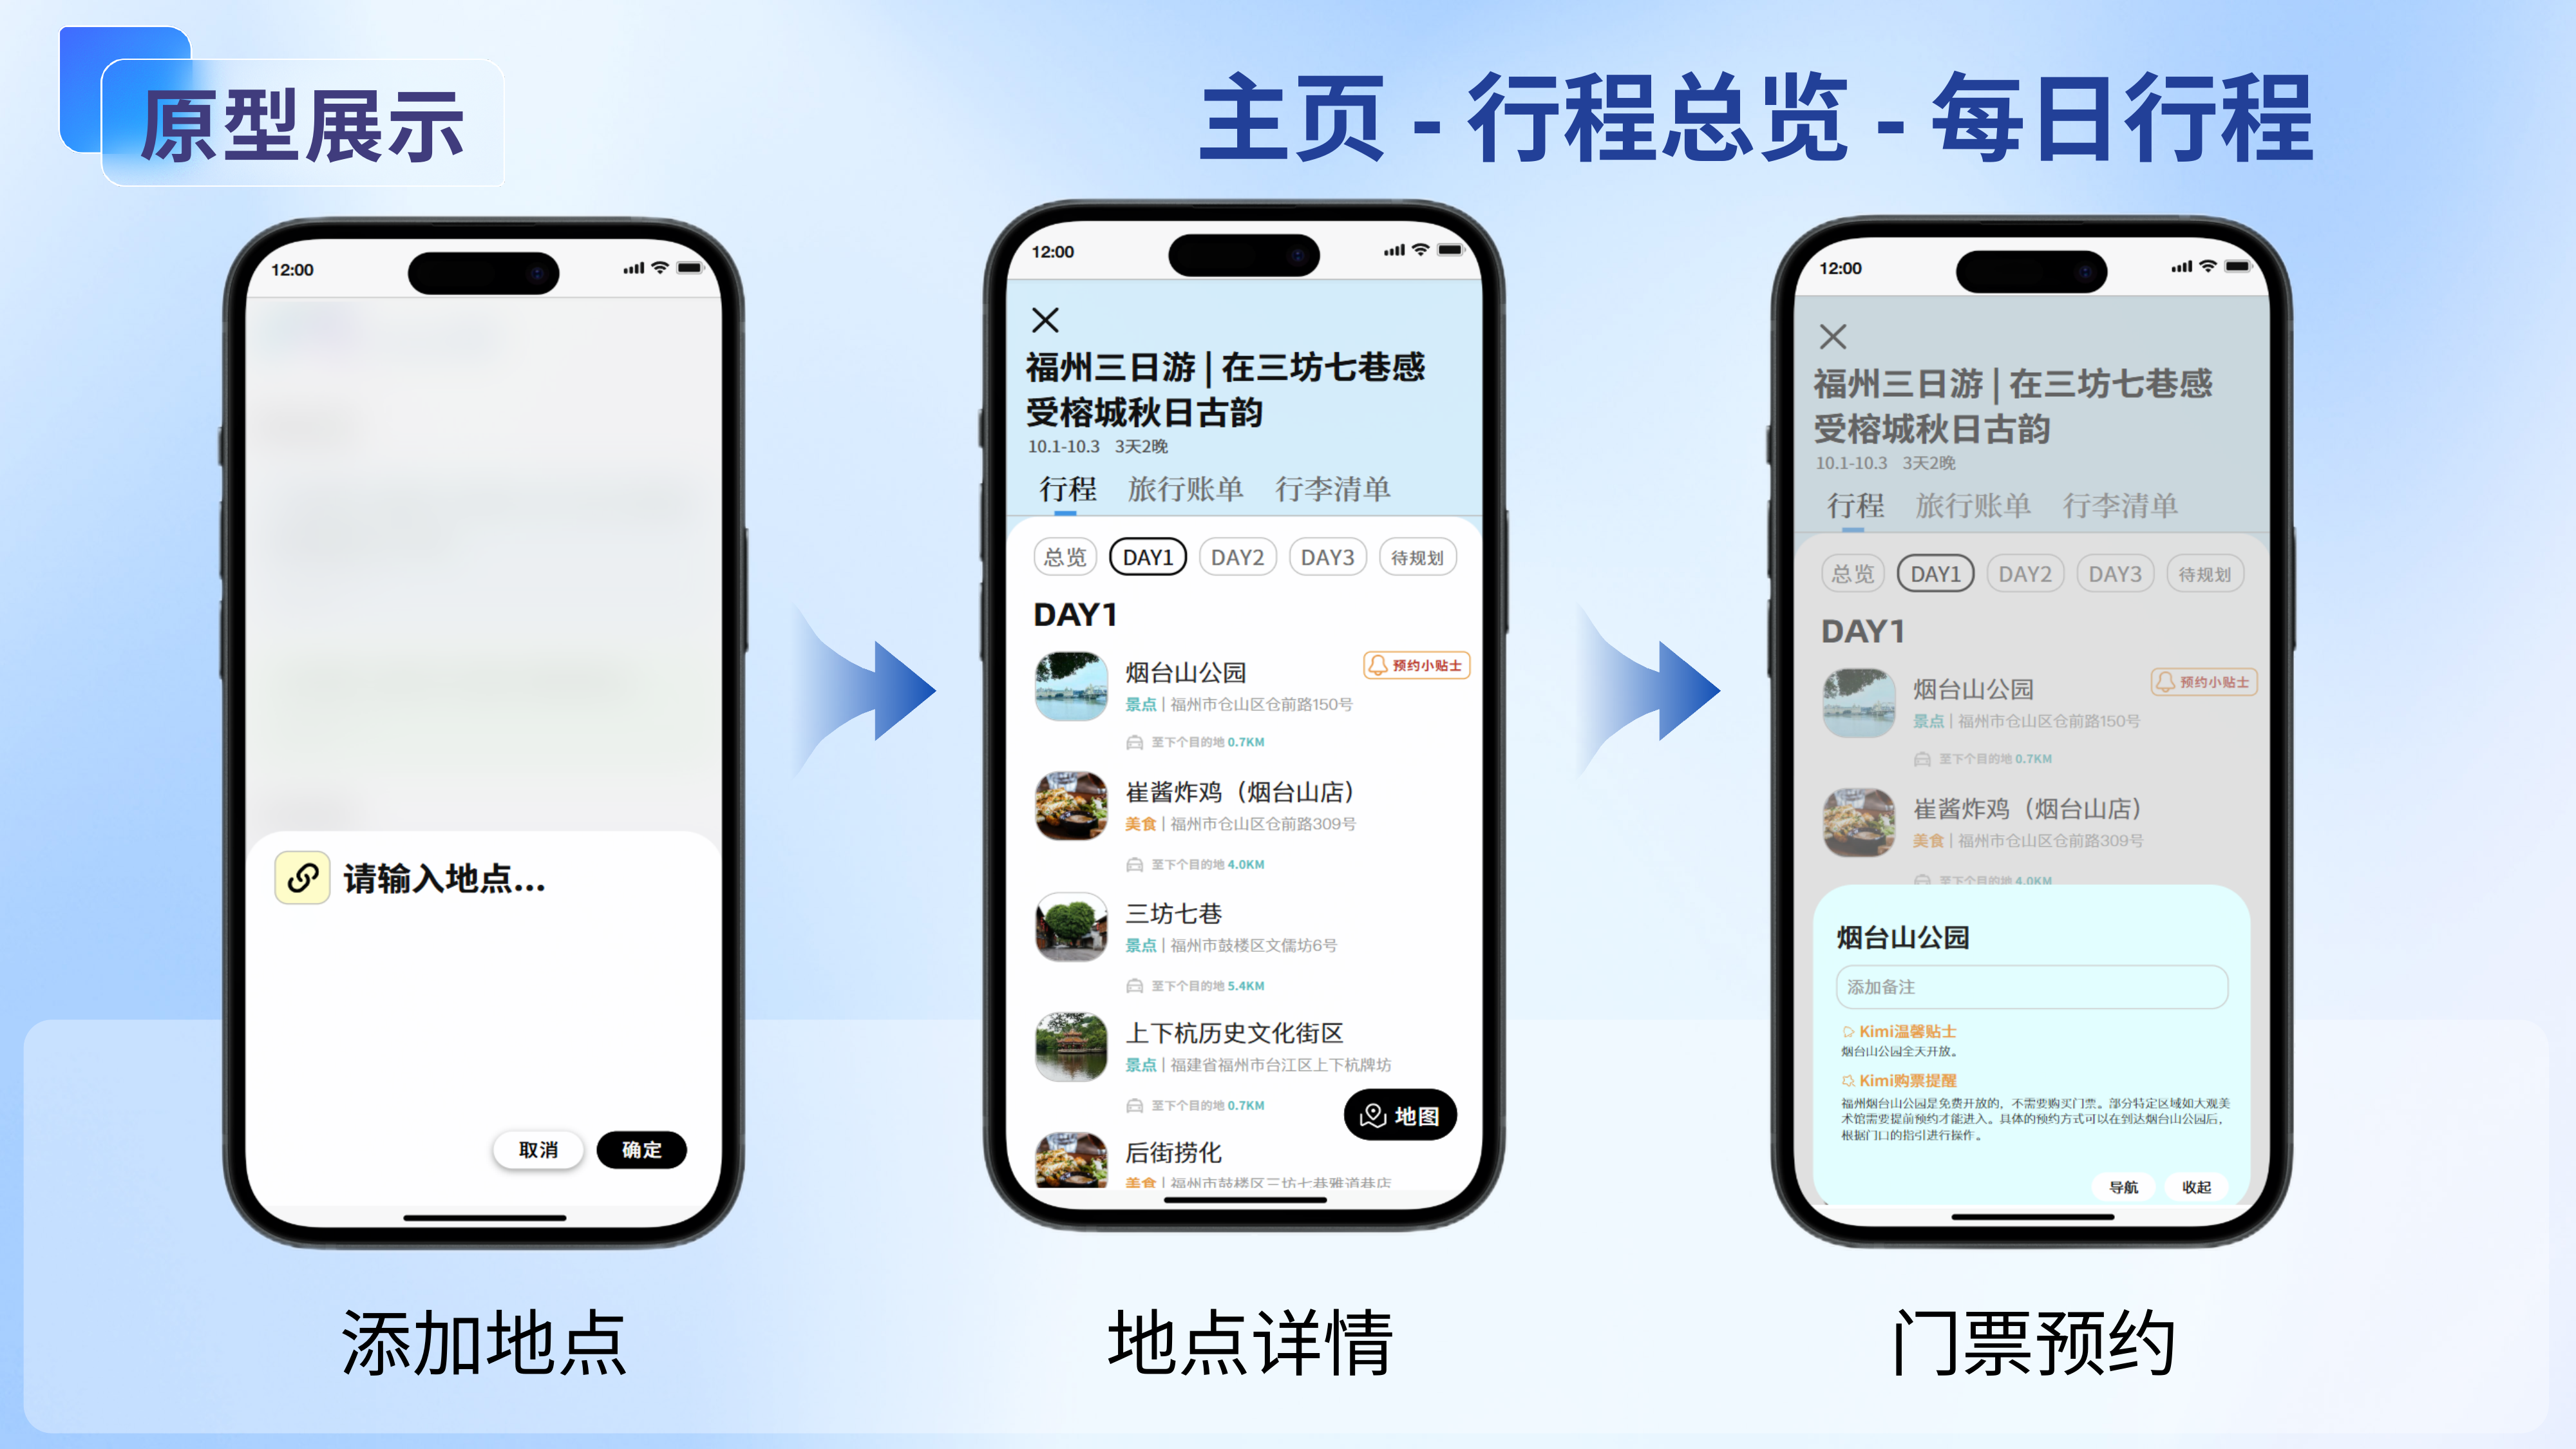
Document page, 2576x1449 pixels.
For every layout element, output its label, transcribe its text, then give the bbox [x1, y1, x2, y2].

text_box [815, 634, 895, 748]
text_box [57, 25, 522, 187]
text_box [1634, 640, 1716, 741]
text_box 地点详情 [1014, 1293, 1488, 1390]
text_box 门票预约 [1798, 1293, 2271, 1390]
text_box [22, 1018, 2550, 1435]
picture [0, 0, 2576, 1449]
text_box 添加地点 [248, 1293, 722, 1390]
text_box 主页-行程总览-每日行程 [1186, 52, 2407, 178]
